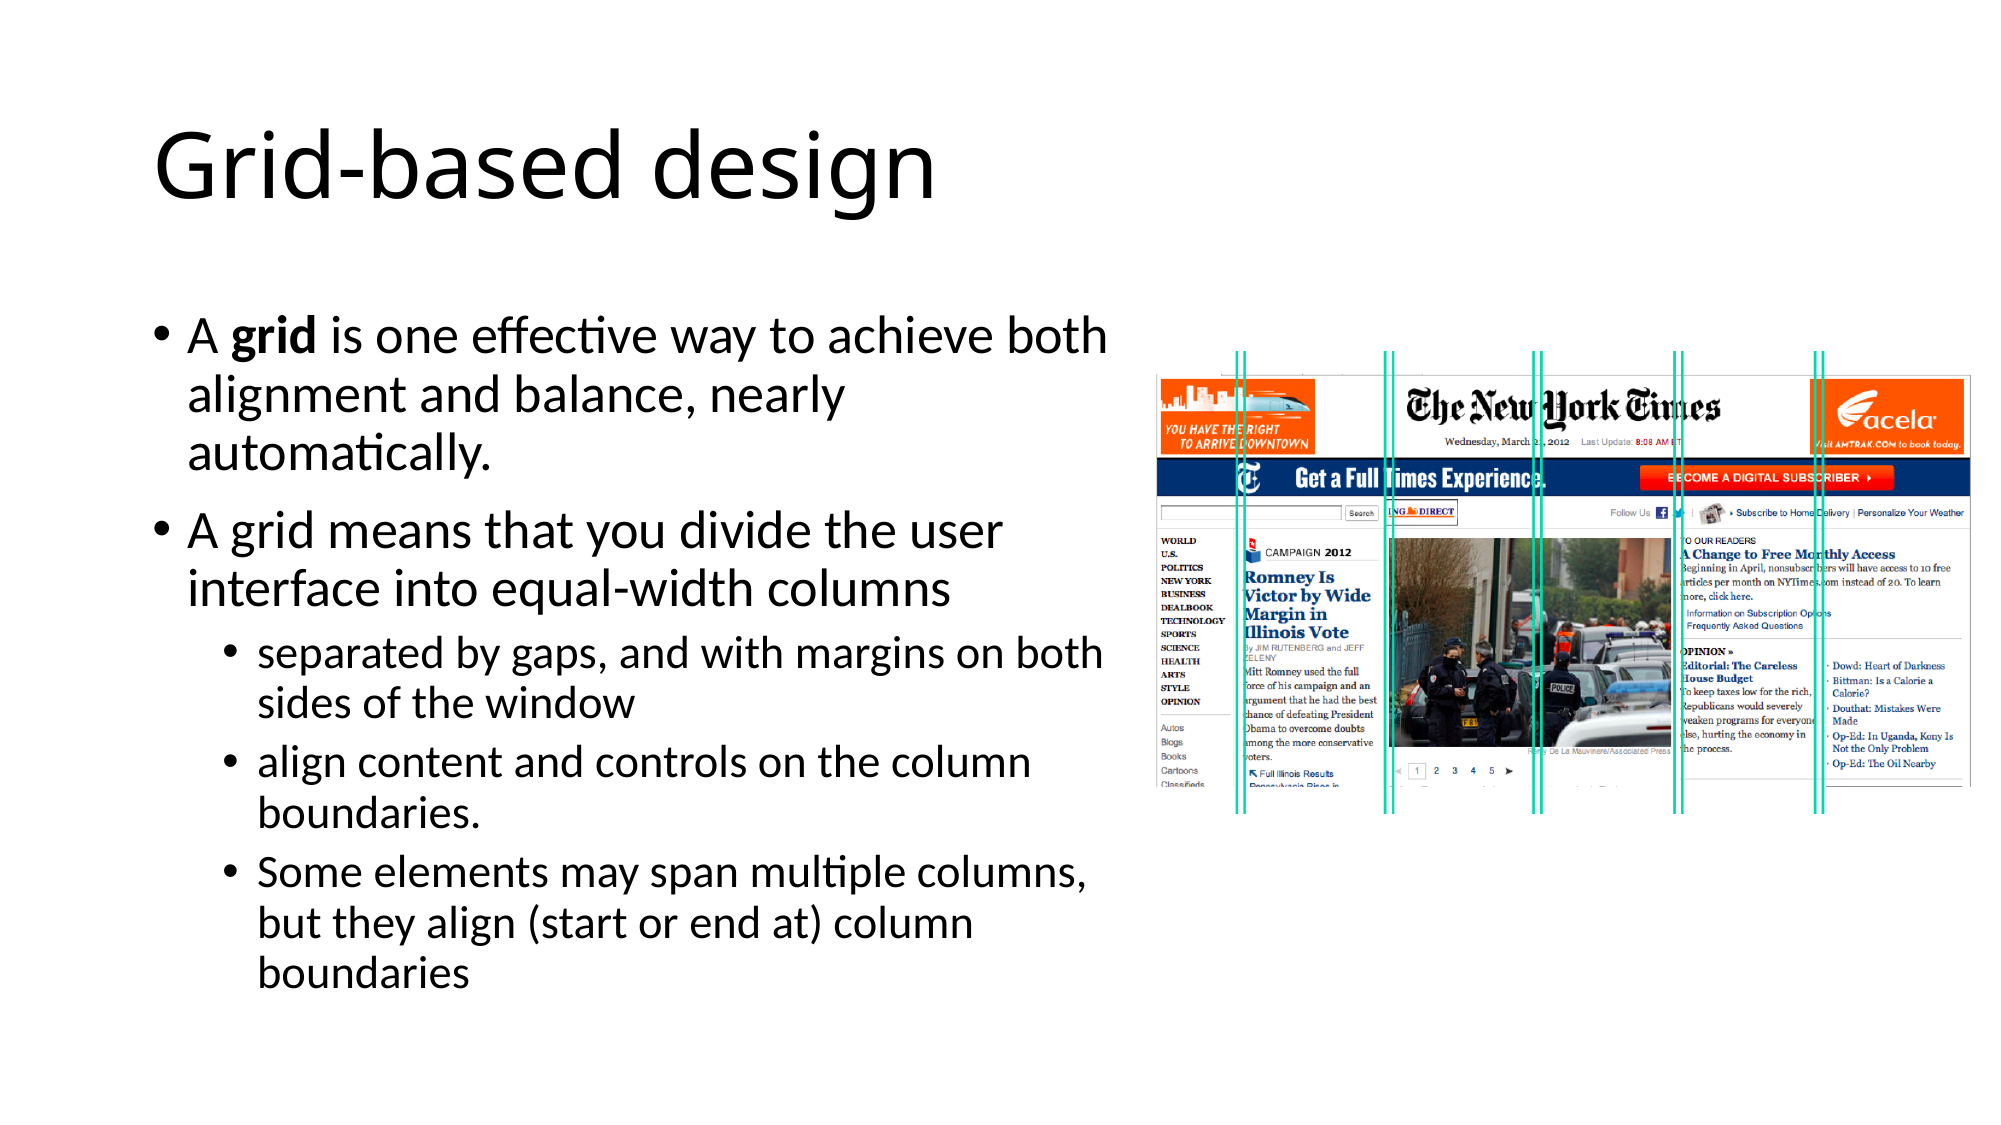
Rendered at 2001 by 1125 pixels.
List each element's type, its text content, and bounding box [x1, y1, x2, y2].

list A grid is one effective way to achieve both alignment and balance, nearly automatically. A grid means that you divide the user interface into equal-width columns separated by gaps, and with margins on both sides of the window align content and controls on the column boundaries. Some elements may span multiple columns, but they align (start or end at) column boundaries [137, 299, 1154, 1014]
picture [1153, 351, 1972, 814]
title Grid-based design [137, 59, 1863, 278]
